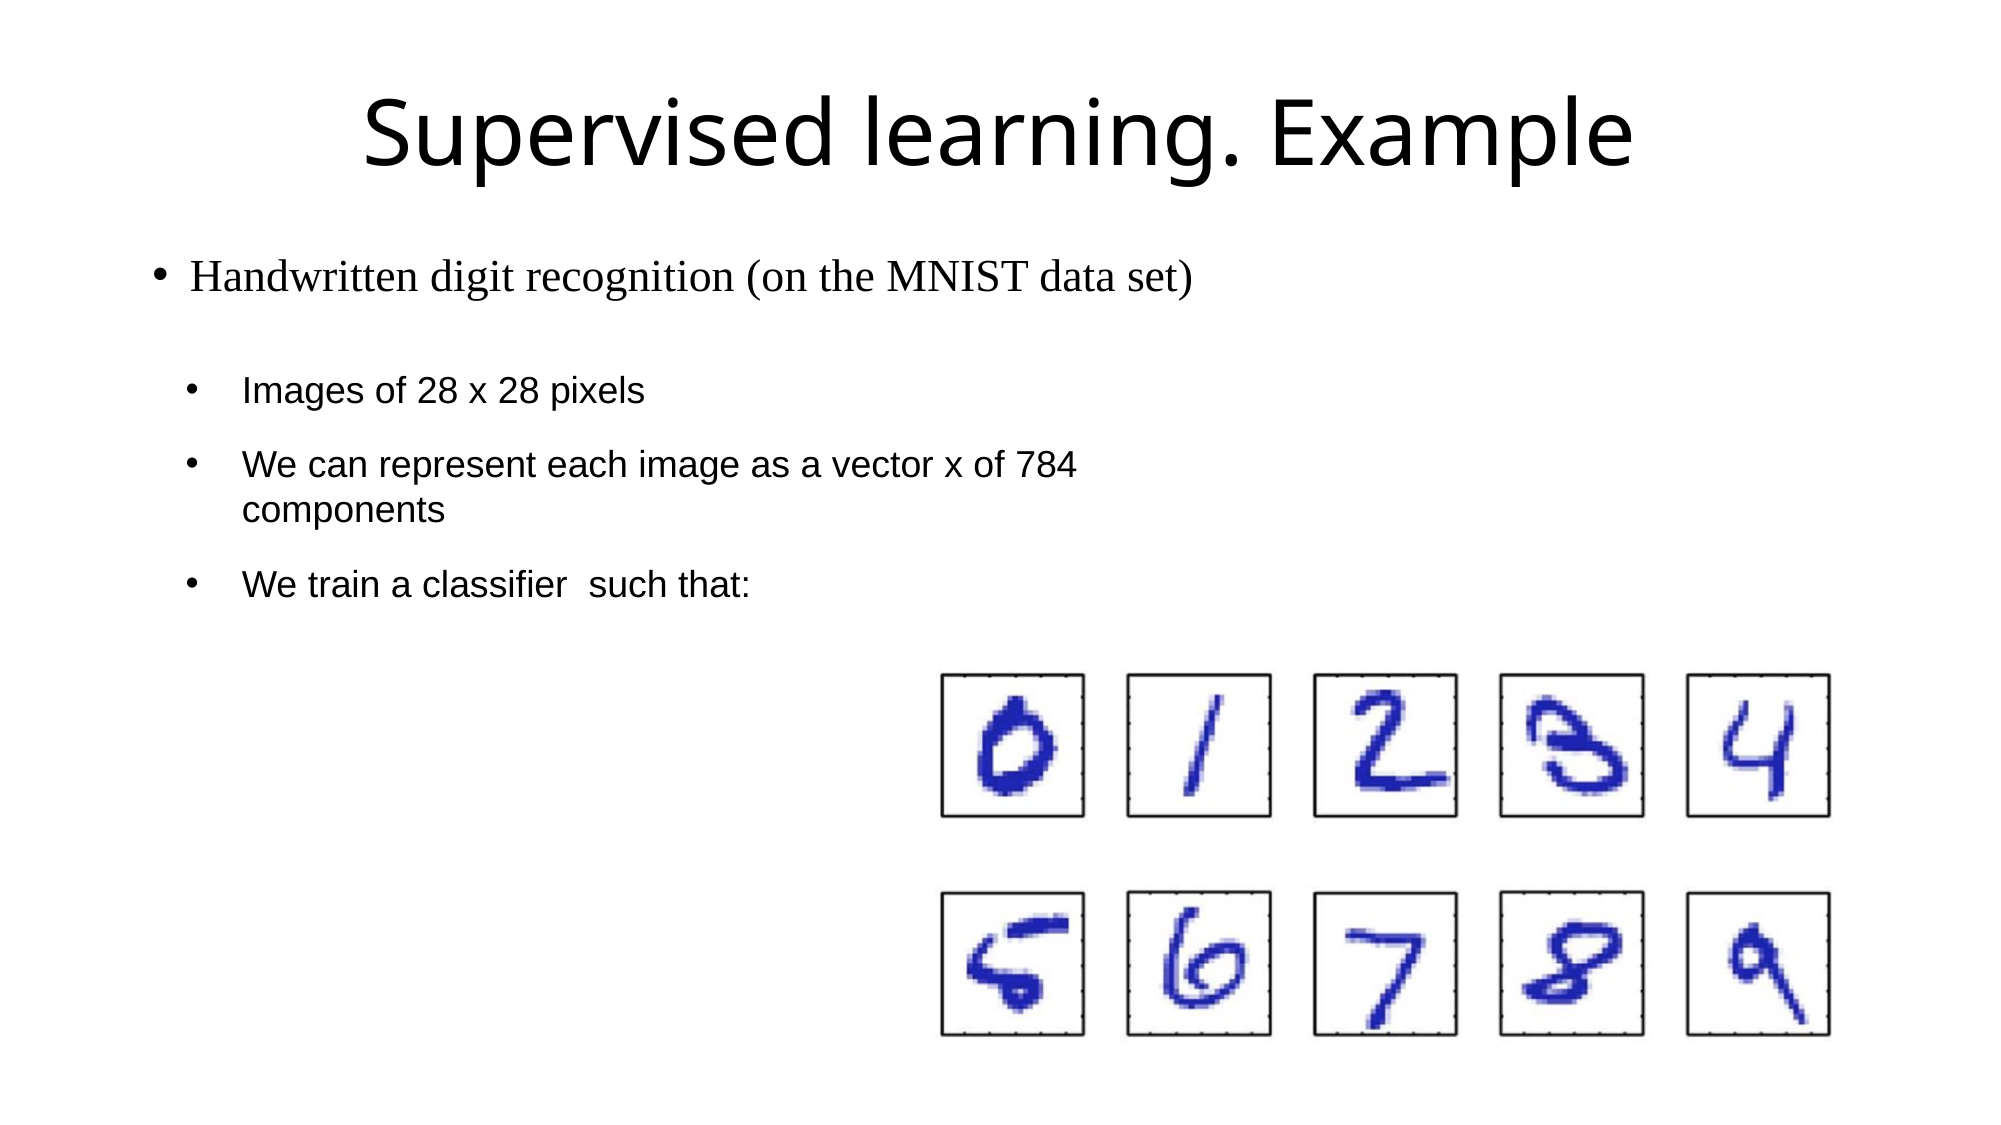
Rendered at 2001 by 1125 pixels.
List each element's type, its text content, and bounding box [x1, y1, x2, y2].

picture [925, 661, 1847, 1047]
list Handwritten digit recognition (on the MNIST data set) [137, 244, 1863, 959]
title Supervised learning. Example [137, 27, 1863, 244]
